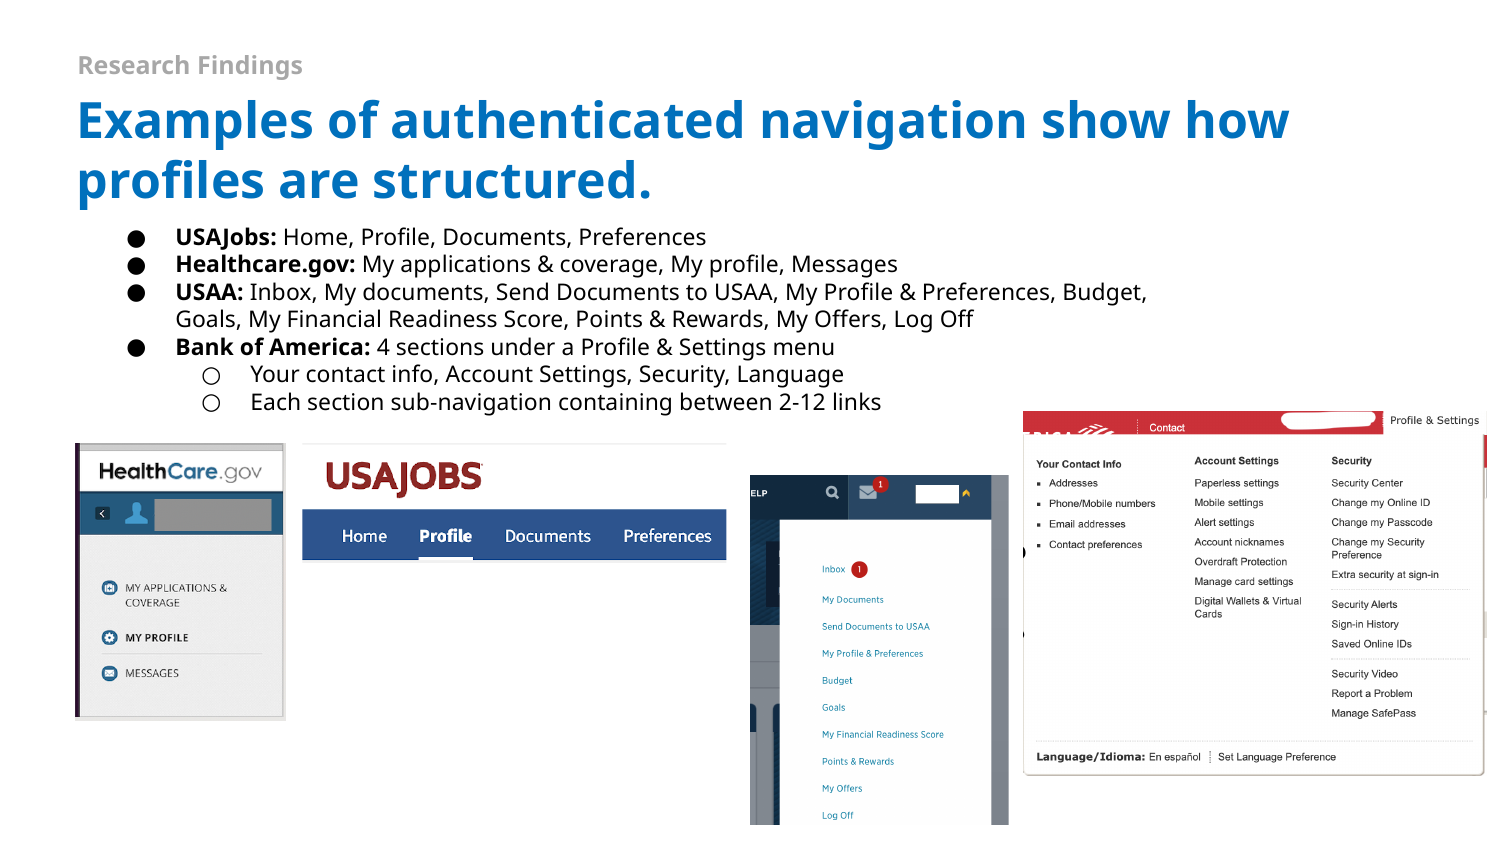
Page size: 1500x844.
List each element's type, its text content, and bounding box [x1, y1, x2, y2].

title Examples of authenticated navigation show how profiles are structured. [71, 83, 1395, 208]
picture [749, 475, 1009, 825]
text_box USAJobs: Home, Profile, Documents, Preferences Healthcare.gov: My applications & coverage, My profile, Messages USAA: Inbox, My documents, Send Documents to USAA, My Profile & Preferences, Budget, Goals, My Financial Readiness Score, Points & Rewards, My Offers, Log Off Bank of America: 4 sections under a Profile & Settings menu Your contact info, Account Settings, Security, Language Each section sub-navigation containing between 2-12 links [85, 207, 1170, 430]
picture [1023, 411, 1487, 776]
subtitle Research Findings [71, 39, 913, 84]
picture [302, 442, 727, 563]
picture [74, 443, 286, 722]
